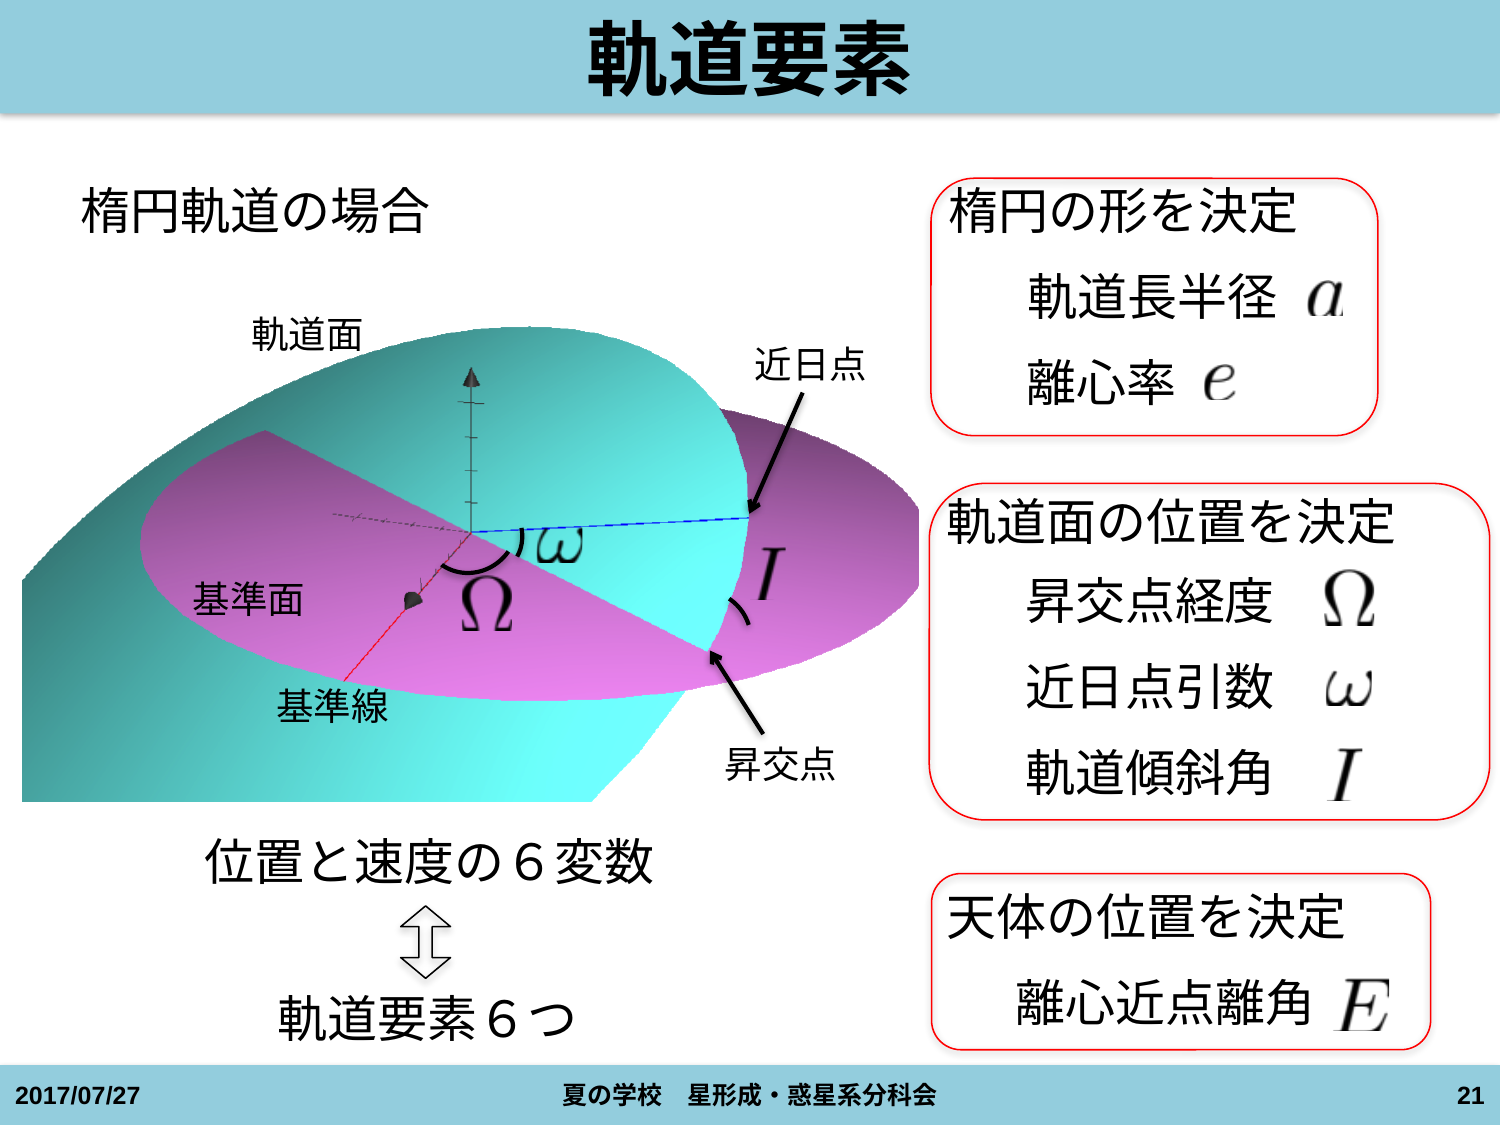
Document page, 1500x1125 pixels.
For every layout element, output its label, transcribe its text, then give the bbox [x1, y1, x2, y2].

title 軌道要素 [0, 0, 1500, 114]
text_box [929, 483, 1490, 821]
footer 夏の学校 星形成・惑星系分科会 [512, 1065, 988, 1125]
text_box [186, 822, 672, 1056]
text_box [930, 172, 1379, 436]
text_box 楕円軌道の場合 [65, 172, 446, 248]
slide_number 21 [1149, 1065, 1500, 1125]
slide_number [0, 1065, 350, 1125]
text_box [928, 873, 1431, 1050]
picture [1332, 978, 1390, 1031]
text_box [22, 263, 919, 802]
